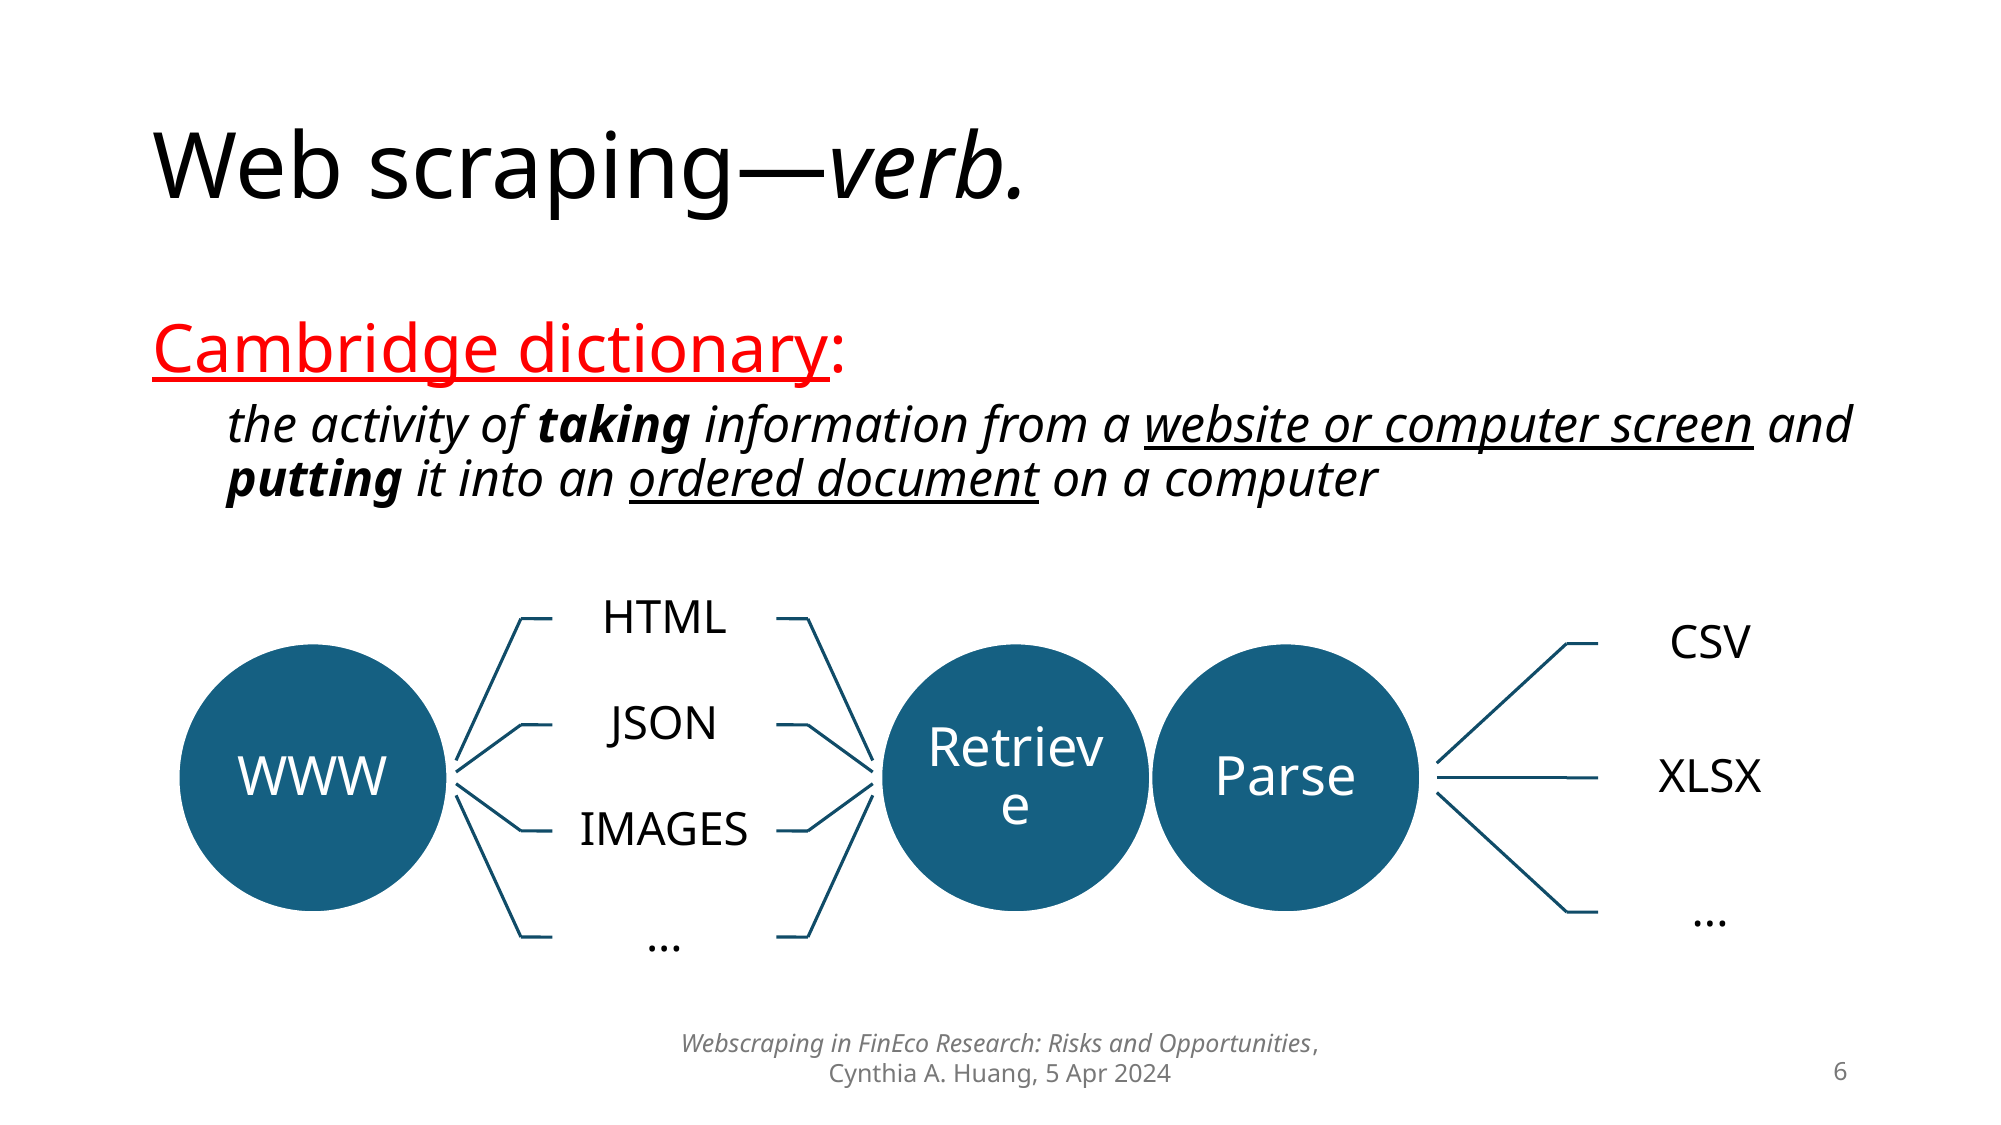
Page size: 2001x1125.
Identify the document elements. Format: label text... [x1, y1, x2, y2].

title Web scraping—verb. [137, 59, 1863, 278]
footer Webscraping in FinEco Research: Risks and Opportunities, Cynthia A. Huang, 5 Apr 2024 [662, 1042, 1338, 1103]
slide_number 6 [1412, 1042, 1863, 1103]
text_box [176, 564, 1824, 991]
list Cambridge dictionary: the activity of taking information from a website or computer screen and putting it into an ordered document on a computer [137, 299, 1886, 734]
